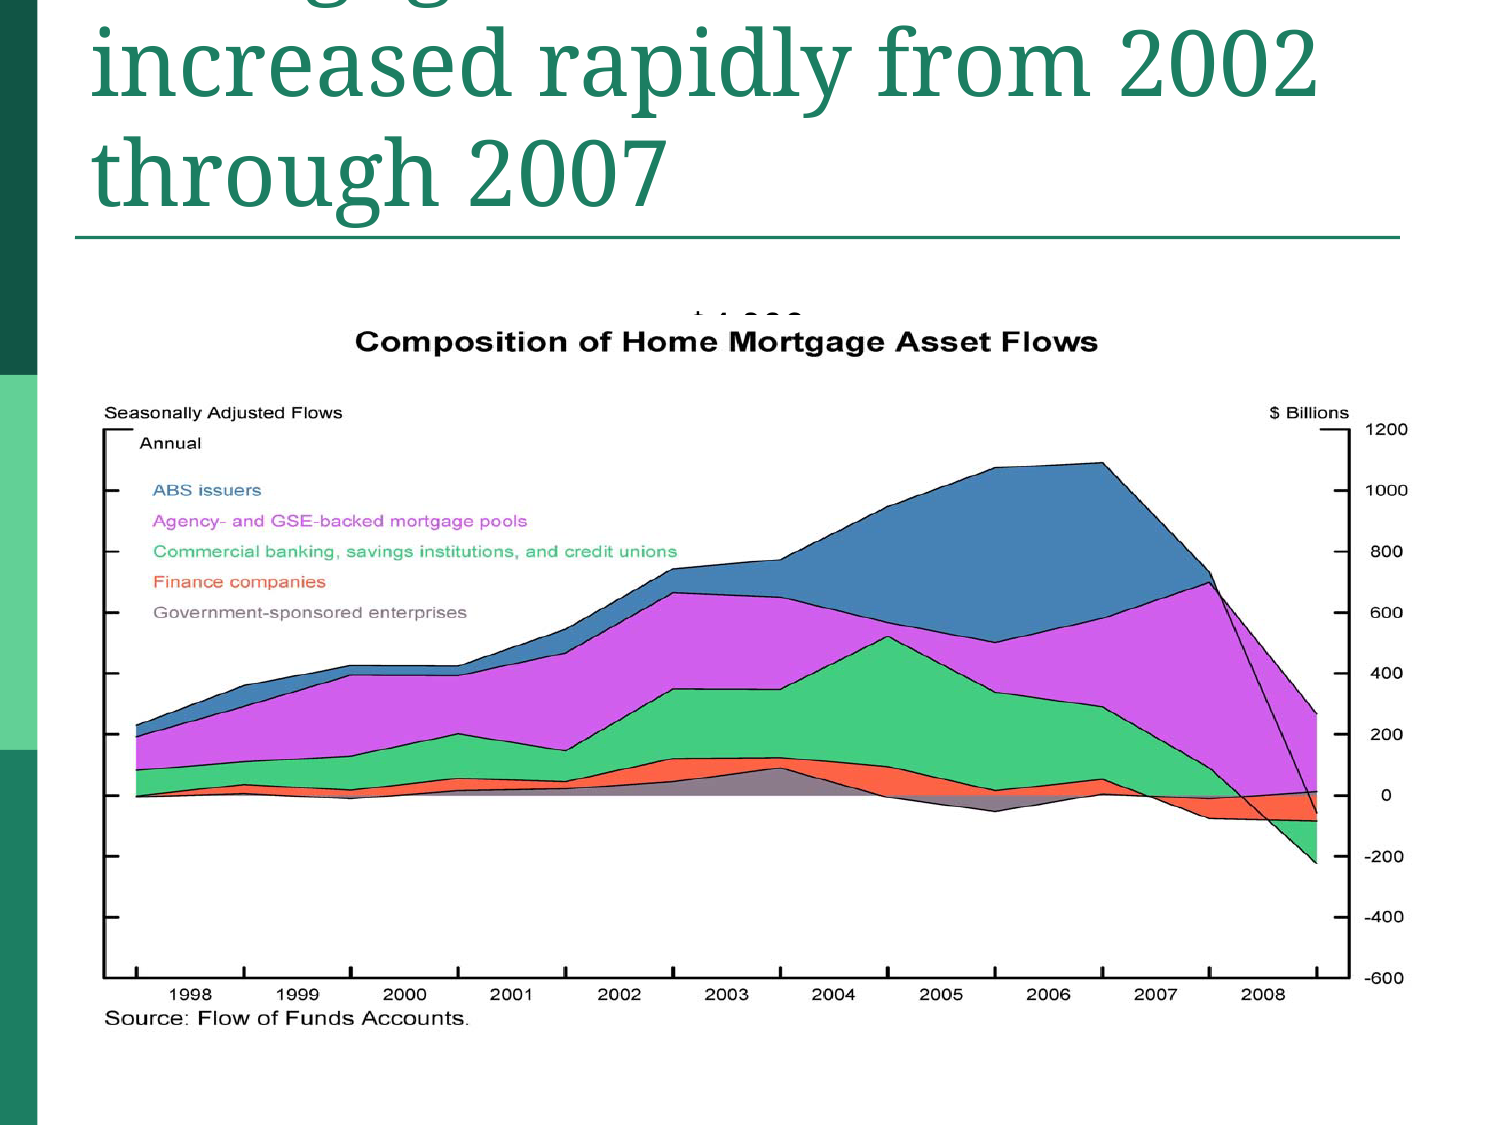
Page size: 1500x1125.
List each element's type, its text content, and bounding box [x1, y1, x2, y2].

chart [74, 299, 1426, 1044]
title Mortgage securitization increased rapidly from 2002 through 2007 [75, 45, 1425, 233]
